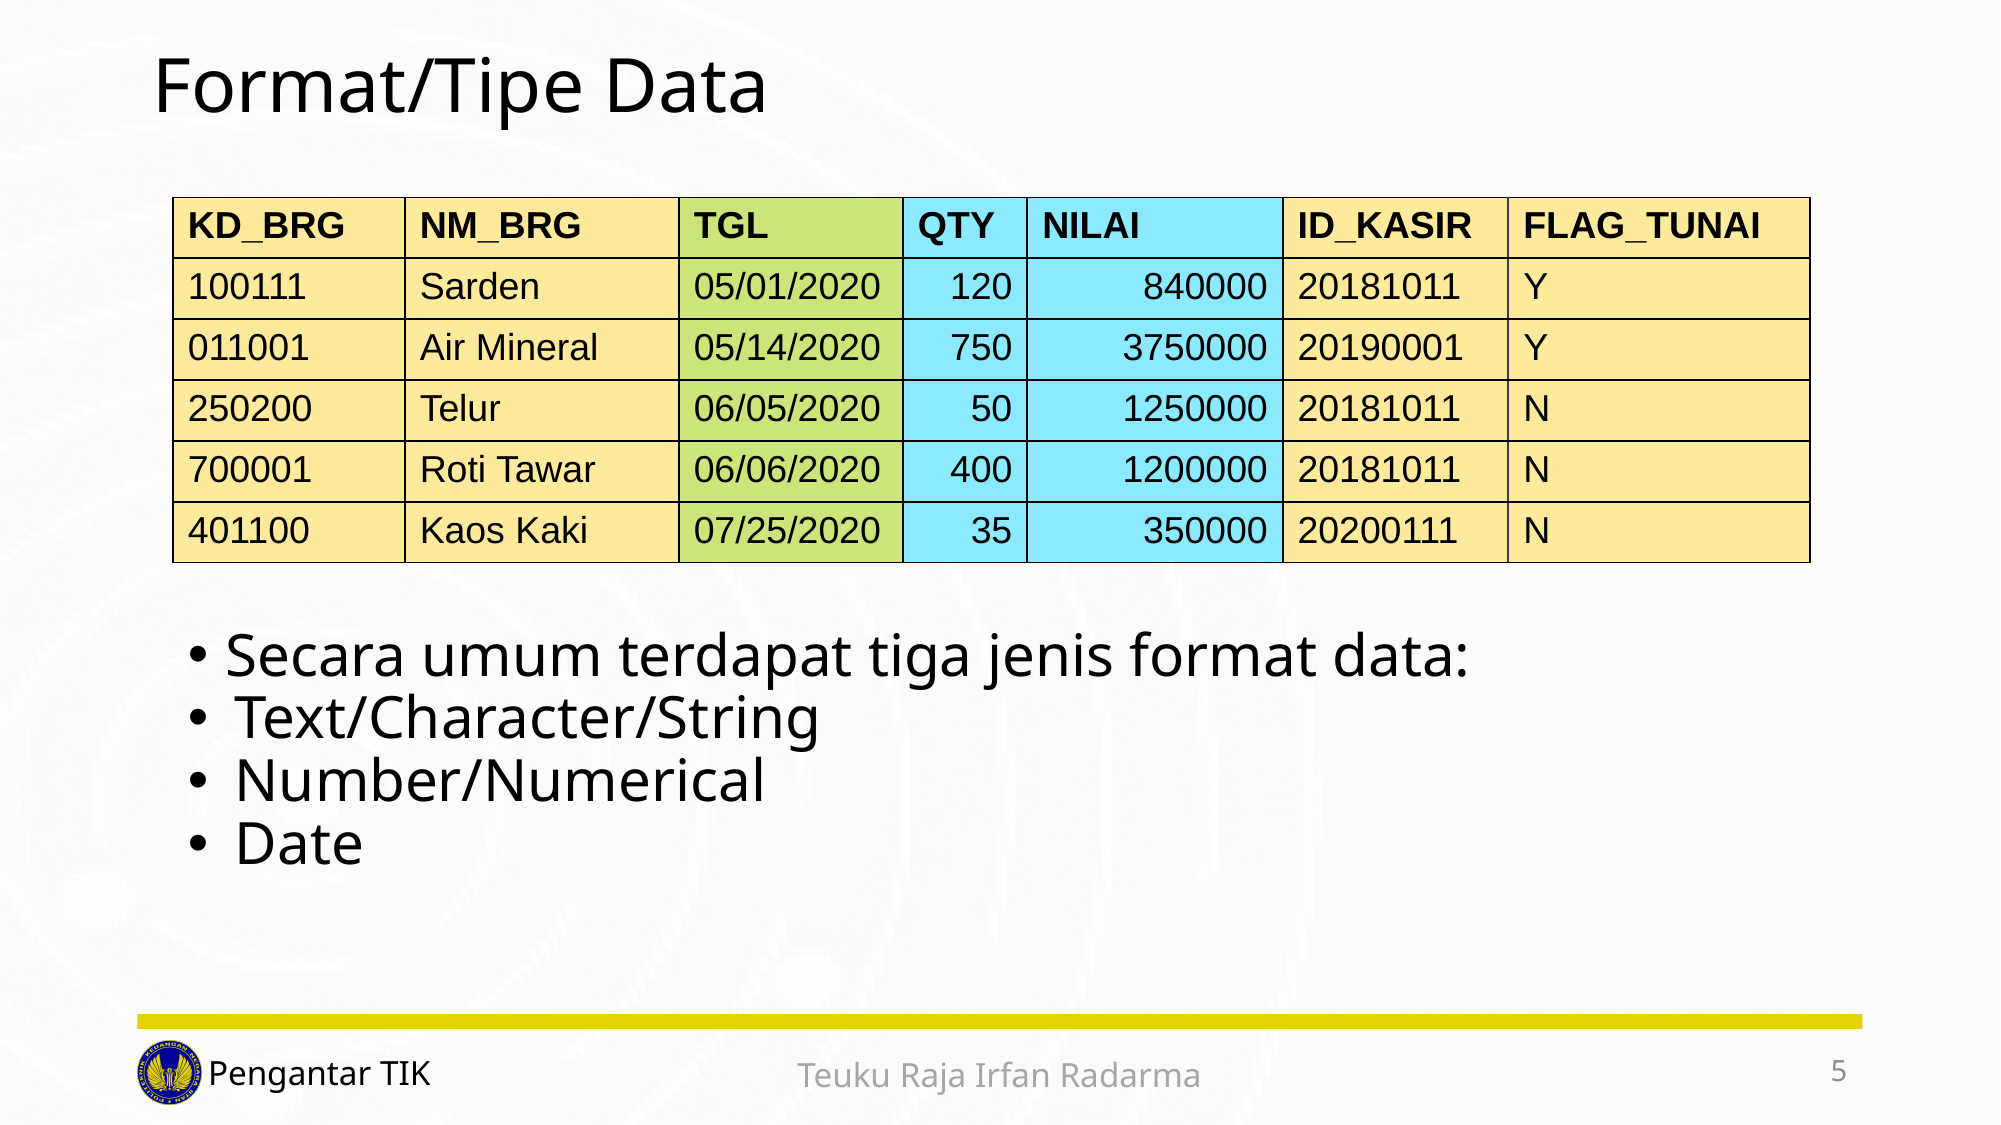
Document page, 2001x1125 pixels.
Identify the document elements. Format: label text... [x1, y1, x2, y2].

table_cell 06/06/2020 [680, 442, 902, 501]
table_header TGL [680, 198, 902, 257]
table_cell Kaos Kaki [406, 503, 678, 562]
table_header ID_KASIR [1284, 198, 1507, 257]
slide_number 5 [1412, 1042, 1863, 1103]
table_cell 250200 [174, 381, 404, 440]
table_cell 1200000 [1028, 442, 1282, 501]
table_cell 100111 [174, 259, 404, 318]
table_cell 20200111 [1284, 503, 1507, 562]
table_cell 401100 [174, 503, 404, 562]
table_cell 05/14/2020 [680, 320, 902, 379]
table_cell N [1509, 381, 1809, 440]
table_cell Telur [406, 381, 678, 440]
text_box Format/Tipe Data [137, 0, 1863, 198]
table_cell 011001 [174, 320, 404, 379]
picture [137, 1040, 202, 1105]
list Secara umum terdapat tiga jenis format data: Text/Character/String Number/Numerical Date [172, 618, 1519, 928]
table_cell 07/25/2020 [680, 503, 902, 562]
table_cell 06/05/2020 [680, 381, 902, 440]
table_cell Air Mineral [406, 320, 678, 379]
table_cell 20181011 [1284, 381, 1507, 440]
table_cell 50 [904, 381, 1026, 440]
table_cell Roti Tawar [406, 442, 678, 501]
table_header KD_BRG [174, 198, 404, 257]
table_header QTY [904, 198, 1026, 257]
table_cell Y [1509, 320, 1809, 379]
table_header NM_BRG [406, 198, 678, 257]
table_cell 120 [904, 259, 1026, 318]
table_cell 20181011 [1284, 259, 1507, 318]
table_cell 05/01/2020 [680, 259, 902, 318]
table_cell 1250000 [1028, 381, 1282, 440]
table_cell Y [1509, 259, 1809, 318]
table_cell Sarden [406, 259, 678, 318]
table_cell 35 [904, 503, 1026, 562]
table_cell 3750000 [1028, 320, 1282, 379]
table_cell 20181011 [1284, 442, 1507, 501]
table_cell 700001 [174, 442, 404, 501]
table_cell 750 [904, 320, 1026, 379]
table_header NILAI [1028, 198, 1282, 257]
table_cell 20190001 [1284, 320, 1507, 379]
table_cell 400 [904, 442, 1026, 501]
table_cell 350000 [1028, 503, 1282, 562]
table_cell 840000 [1028, 259, 1282, 318]
table_cell N [1509, 442, 1809, 501]
table_header FLAG_TUNAI [1509, 198, 1809, 257]
table_cell N [1509, 503, 1809, 562]
